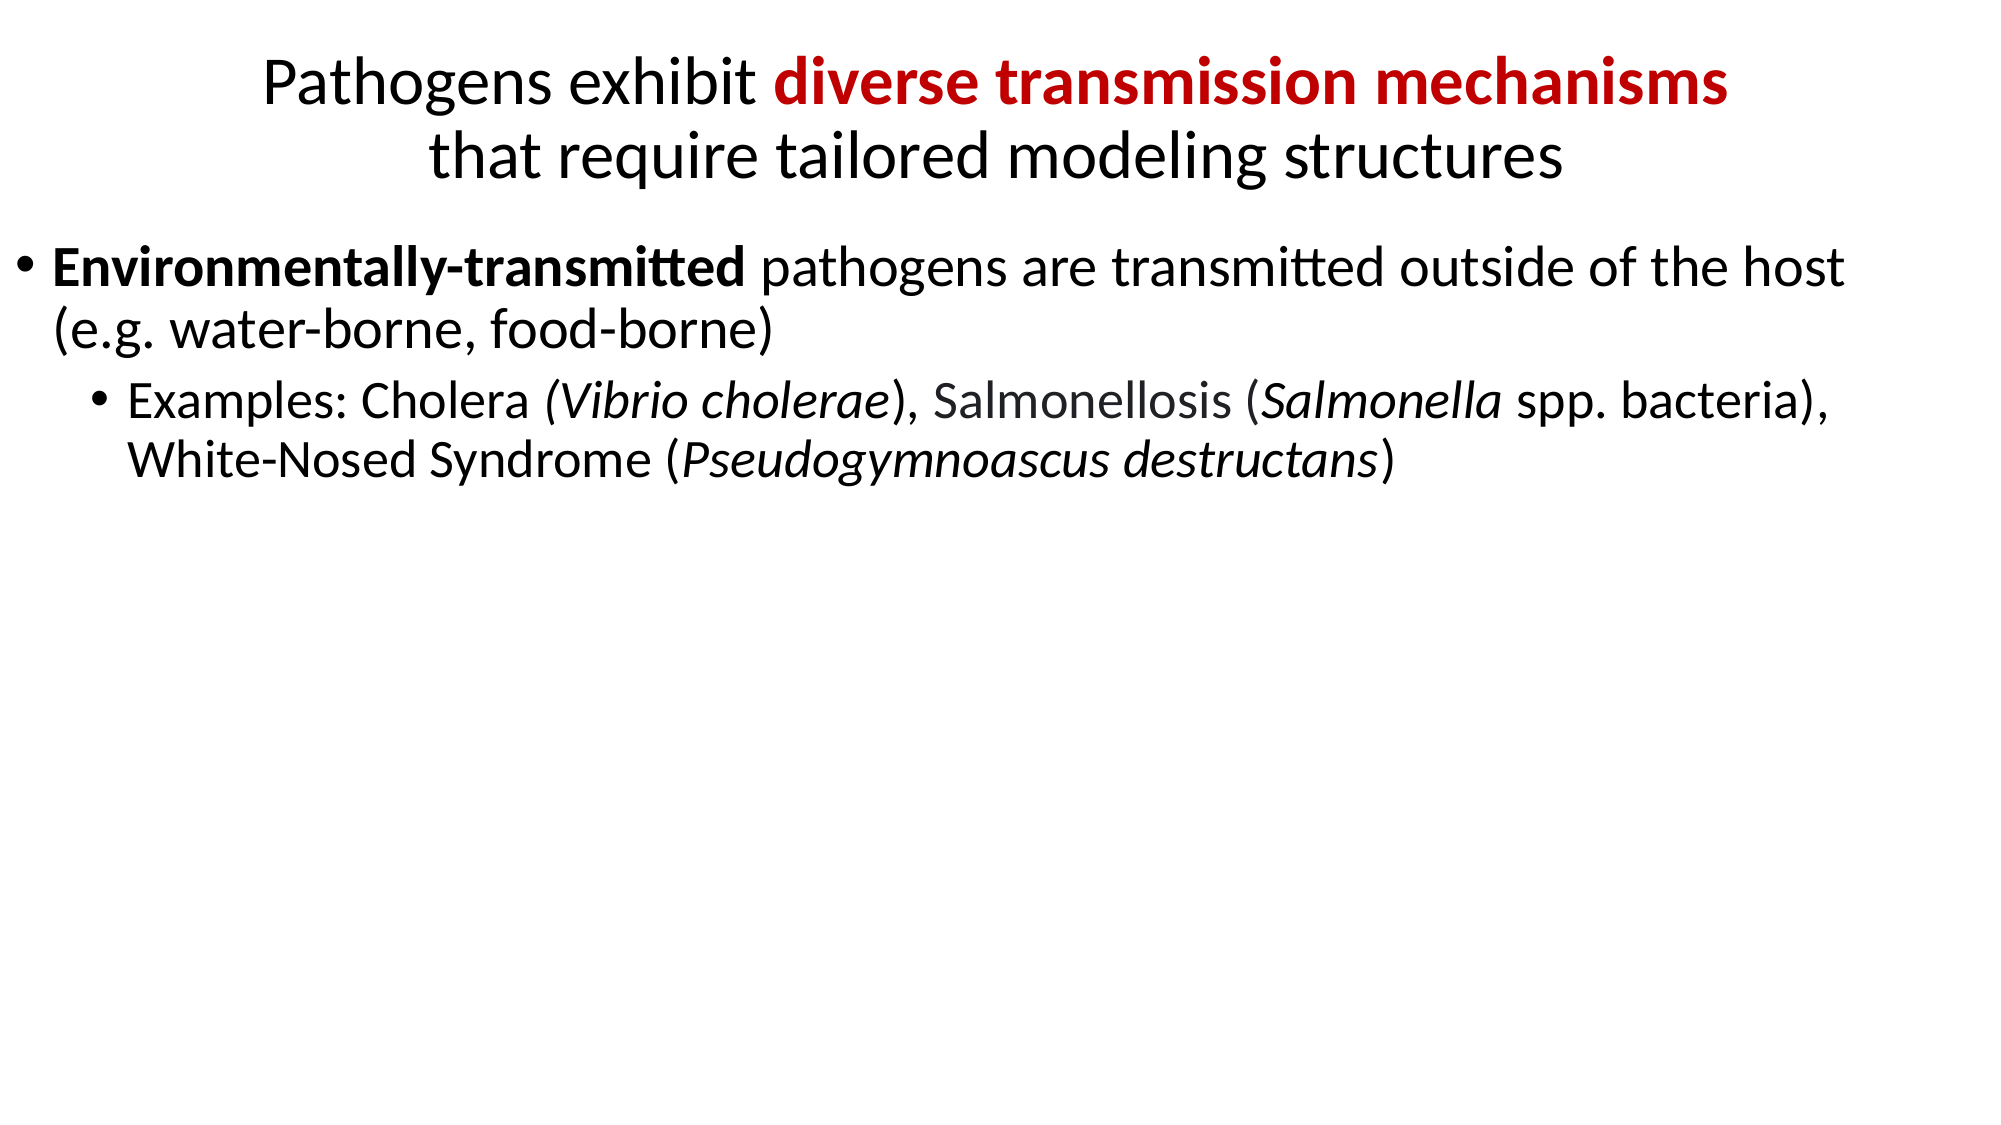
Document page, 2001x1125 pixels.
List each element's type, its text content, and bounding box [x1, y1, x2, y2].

text_box Pathogens exhibit diverse transmission mechanisms that require tailored modeling structures [232, 10, 1761, 229]
list Environmentally-transmitted pathogens are transmitted outside of the host (e.g. water-borne, food-borne) Examples: Cholera (Vibrio cholerae), Salmonellosis (Salmonella spp. bacteria), White-Nosed Syndrome (Pseudogymnoascus destructans) [0, 228, 1931, 1125]
